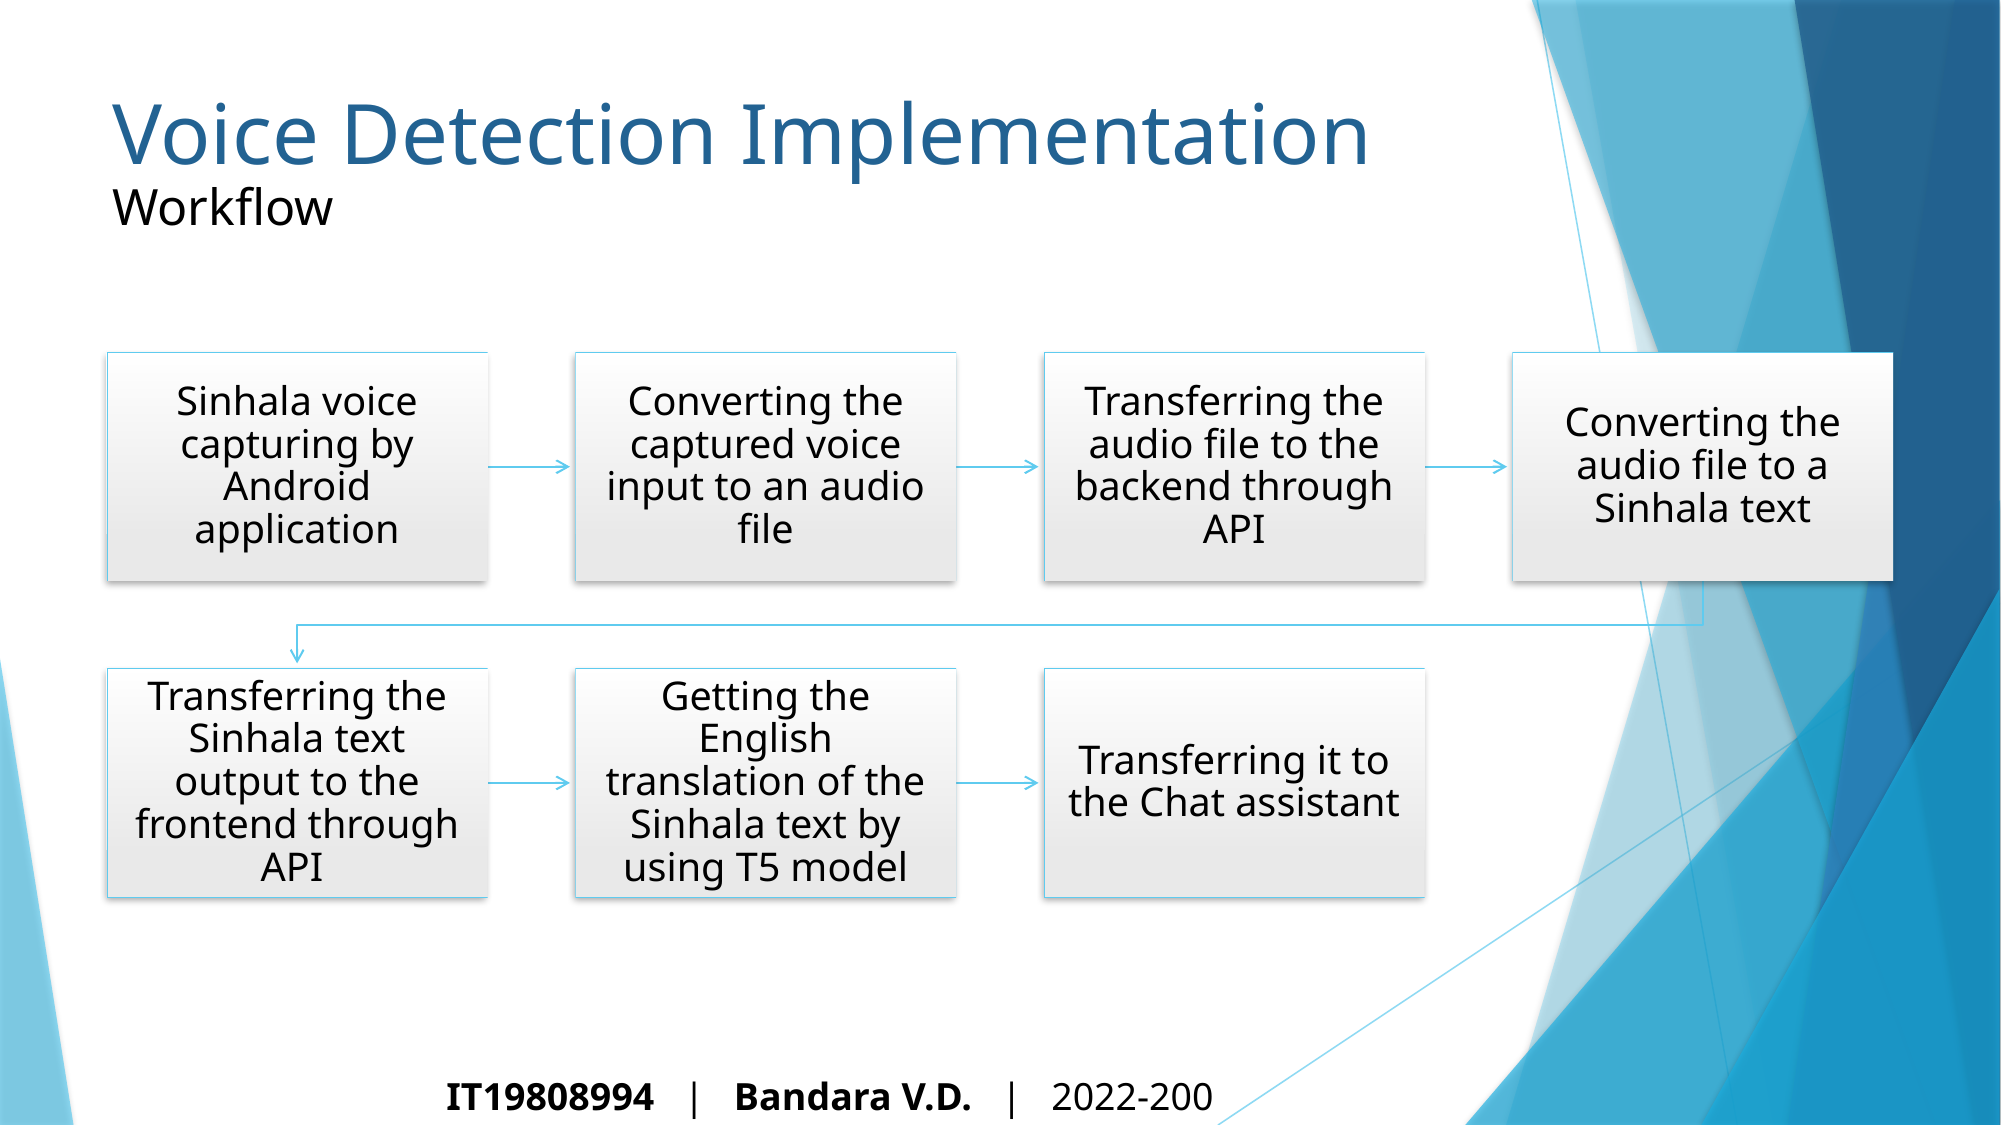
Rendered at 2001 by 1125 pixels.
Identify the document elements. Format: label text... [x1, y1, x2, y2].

title Voice Detection Implementation Workflow [97, 84, 1614, 281]
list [105, 344, 1895, 905]
text_box IT19808994 | Bandara V.D. | 2022-200 [430, 1063, 1551, 1125]
